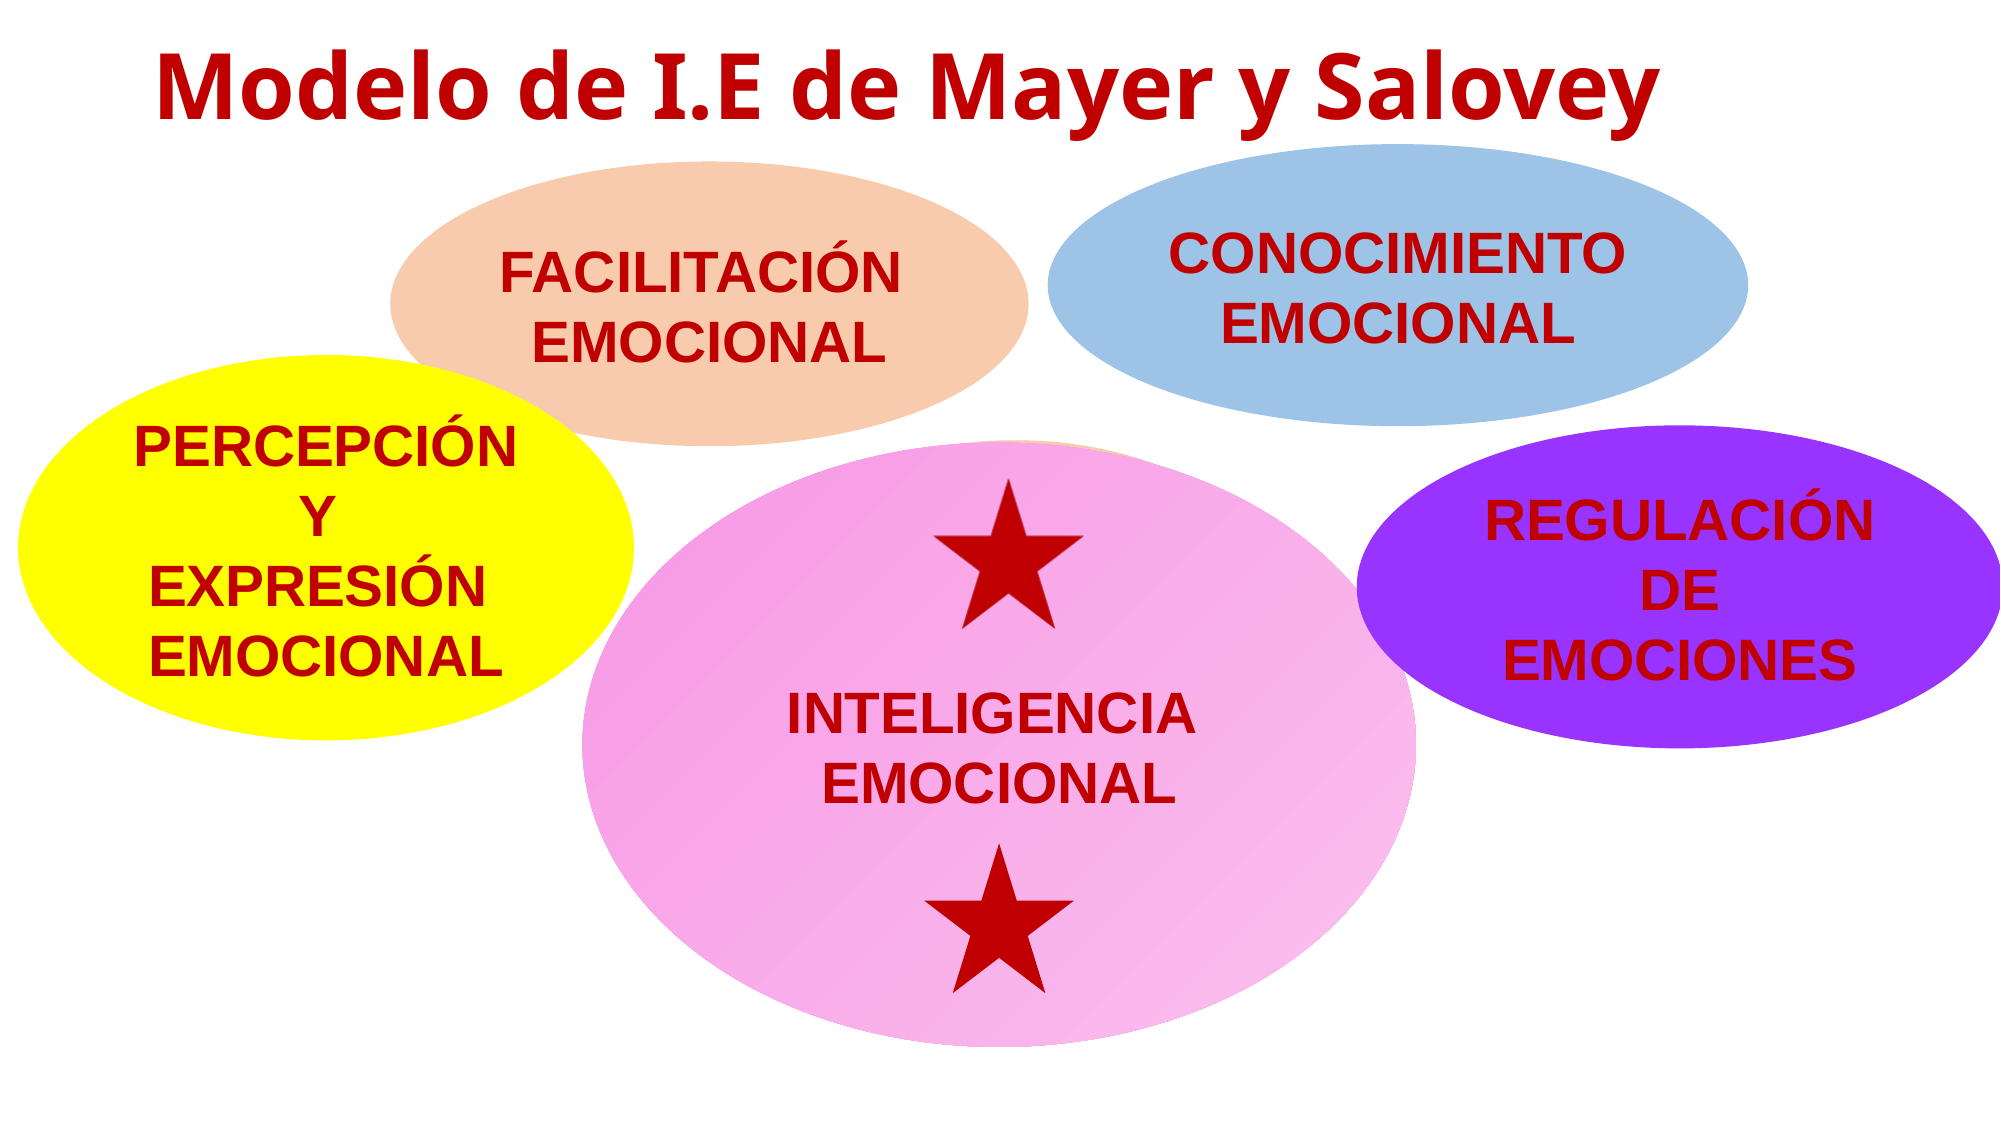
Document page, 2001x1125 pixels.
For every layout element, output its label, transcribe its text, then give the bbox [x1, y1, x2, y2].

picture [933, 478, 1084, 629]
text_box FACILITACIÓN EMOCIONAL [389, 160, 1030, 448]
text_box PERCEPCIÓN Y EXPRESIÓN EMOCIONAL [16, 353, 636, 742]
text_box [921, 839, 1078, 996]
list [730, 440, 1300, 813]
text_box REGULACIÓN DE EMOCIONES [1355, 424, 2000, 750]
text_box INTELIGENCIA EMOCIONAL [581, 512, 1417, 1048]
text_box CONOCIMIENTO EMOCIONAL [1046, 143, 1750, 428]
title Modelo de I.E de Mayer y Salovey [137, 18, 1863, 162]
